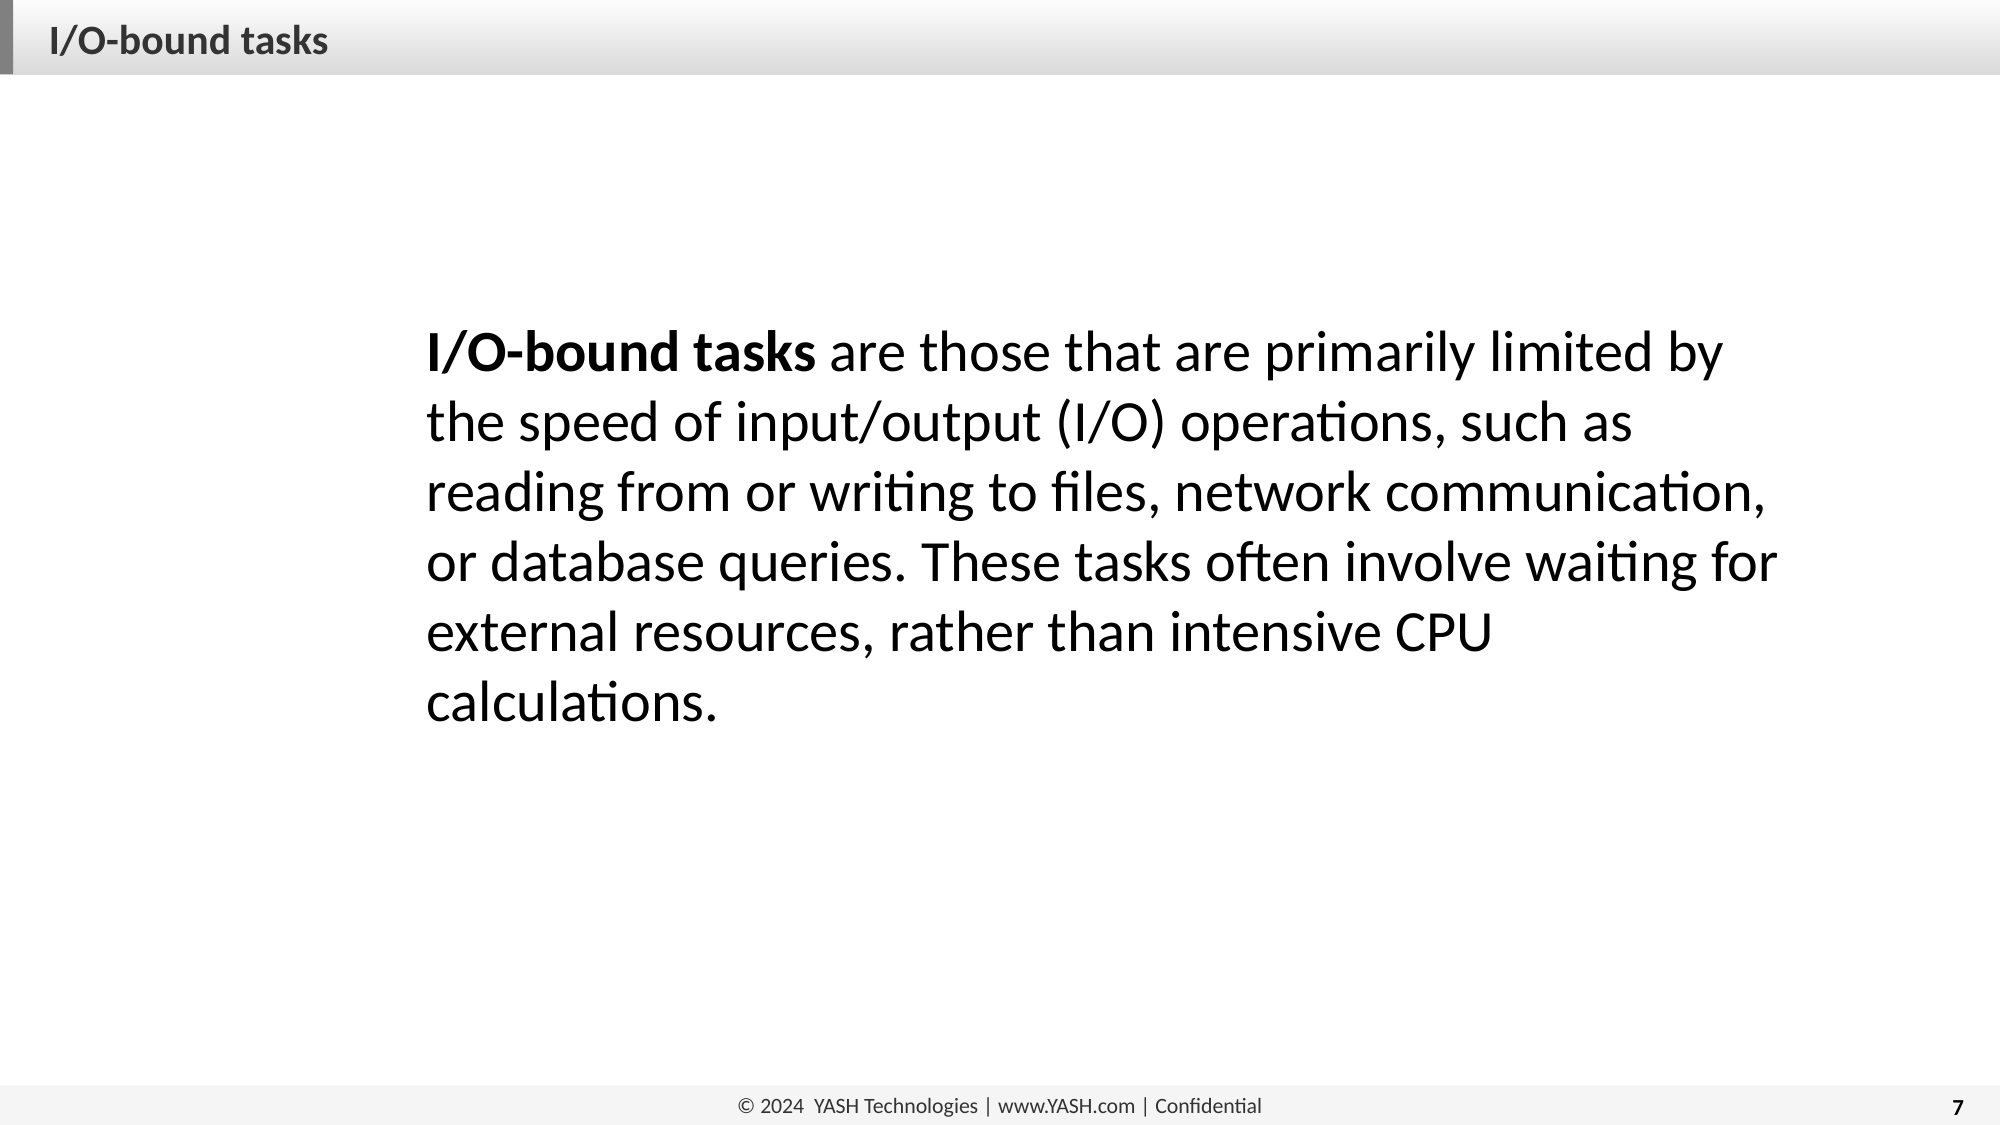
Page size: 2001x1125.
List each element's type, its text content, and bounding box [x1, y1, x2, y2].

text_box I/O-bound tasks are those that are primarily limited by the speed of input/output (I/O) operations, such as reading from or writing to files, network communication, or database queries. These tasks often involve waiting for external resources, rather than intensive CPU calculations. [411, 305, 1812, 741]
list I/O-bound tasks [33, 1, 1756, 75]
